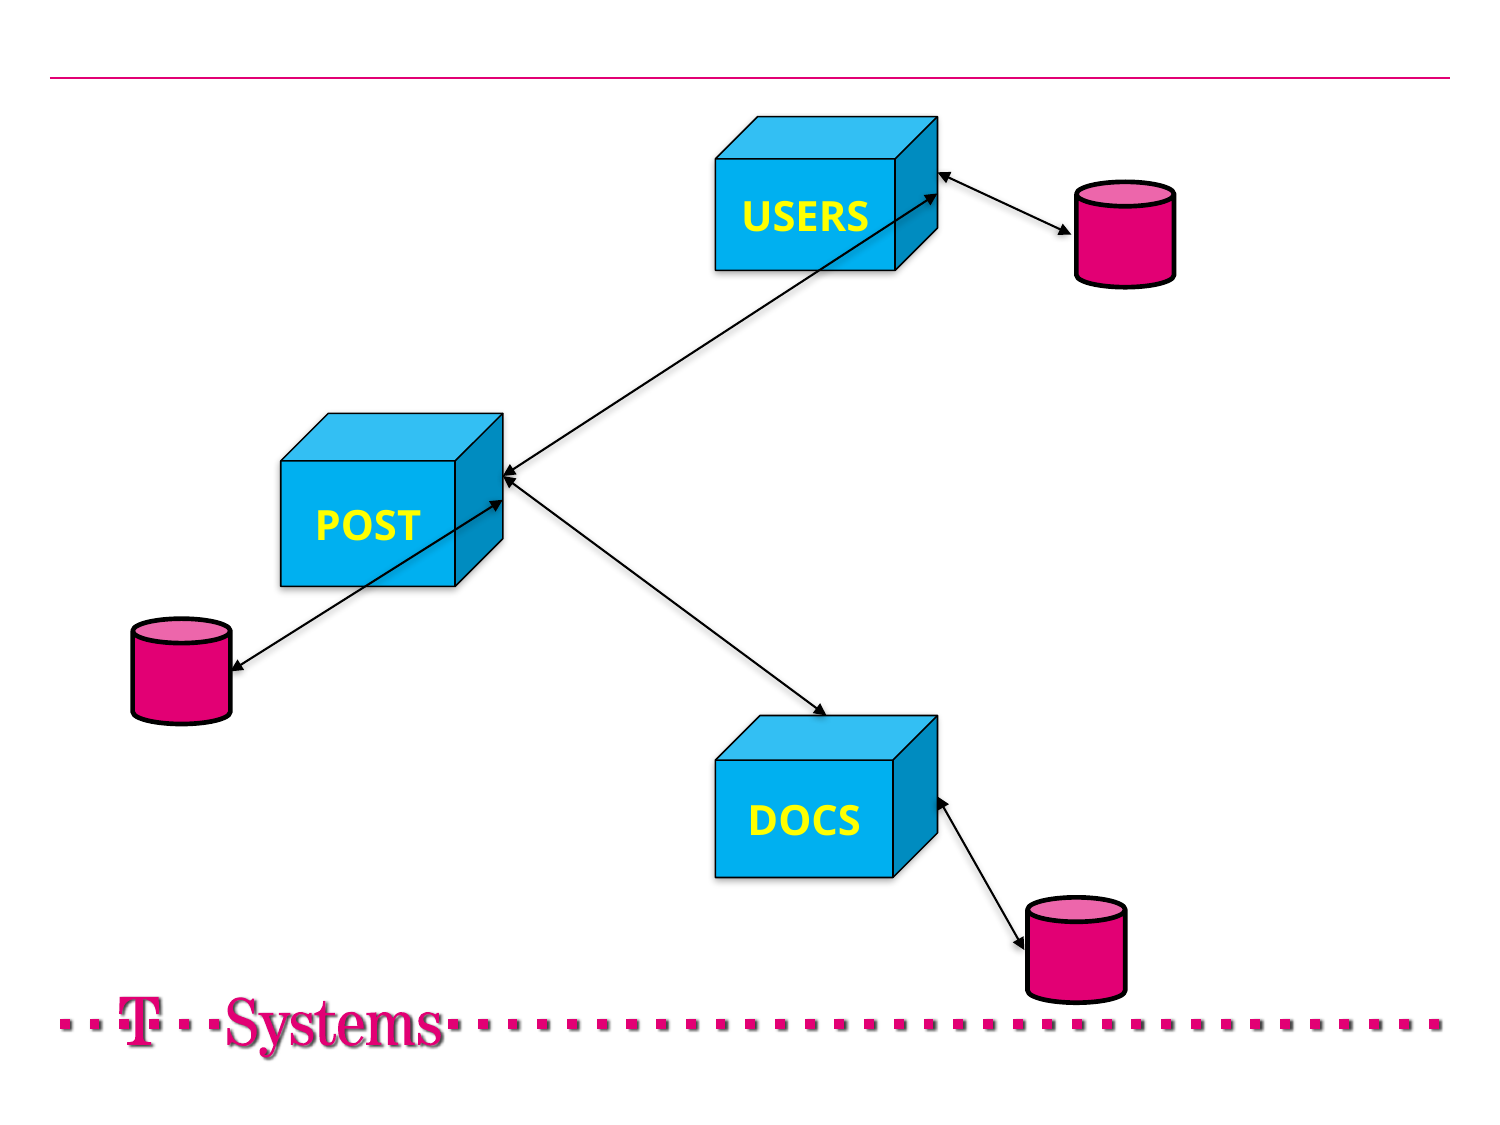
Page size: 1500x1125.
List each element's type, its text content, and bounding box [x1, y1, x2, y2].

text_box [937, 172, 1072, 235]
text_box [284, 415, 497, 460]
text_box [1027, 897, 1126, 1003]
text_box [132, 618, 231, 725]
text_box DOCS [714, 714, 939, 879]
text_box [719, 118, 933, 158]
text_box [803, 877, 1025, 951]
text_box [1076, 181, 1175, 288]
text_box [502, 270, 806, 477]
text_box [230, 586, 369, 672]
text_box 1 [719, 717, 933, 759]
text_box USERS [714, 115, 939, 272]
text_box POST [279, 412, 497, 584]
text_box POST [379, 539, 497, 588]
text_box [502, 475, 849, 716]
